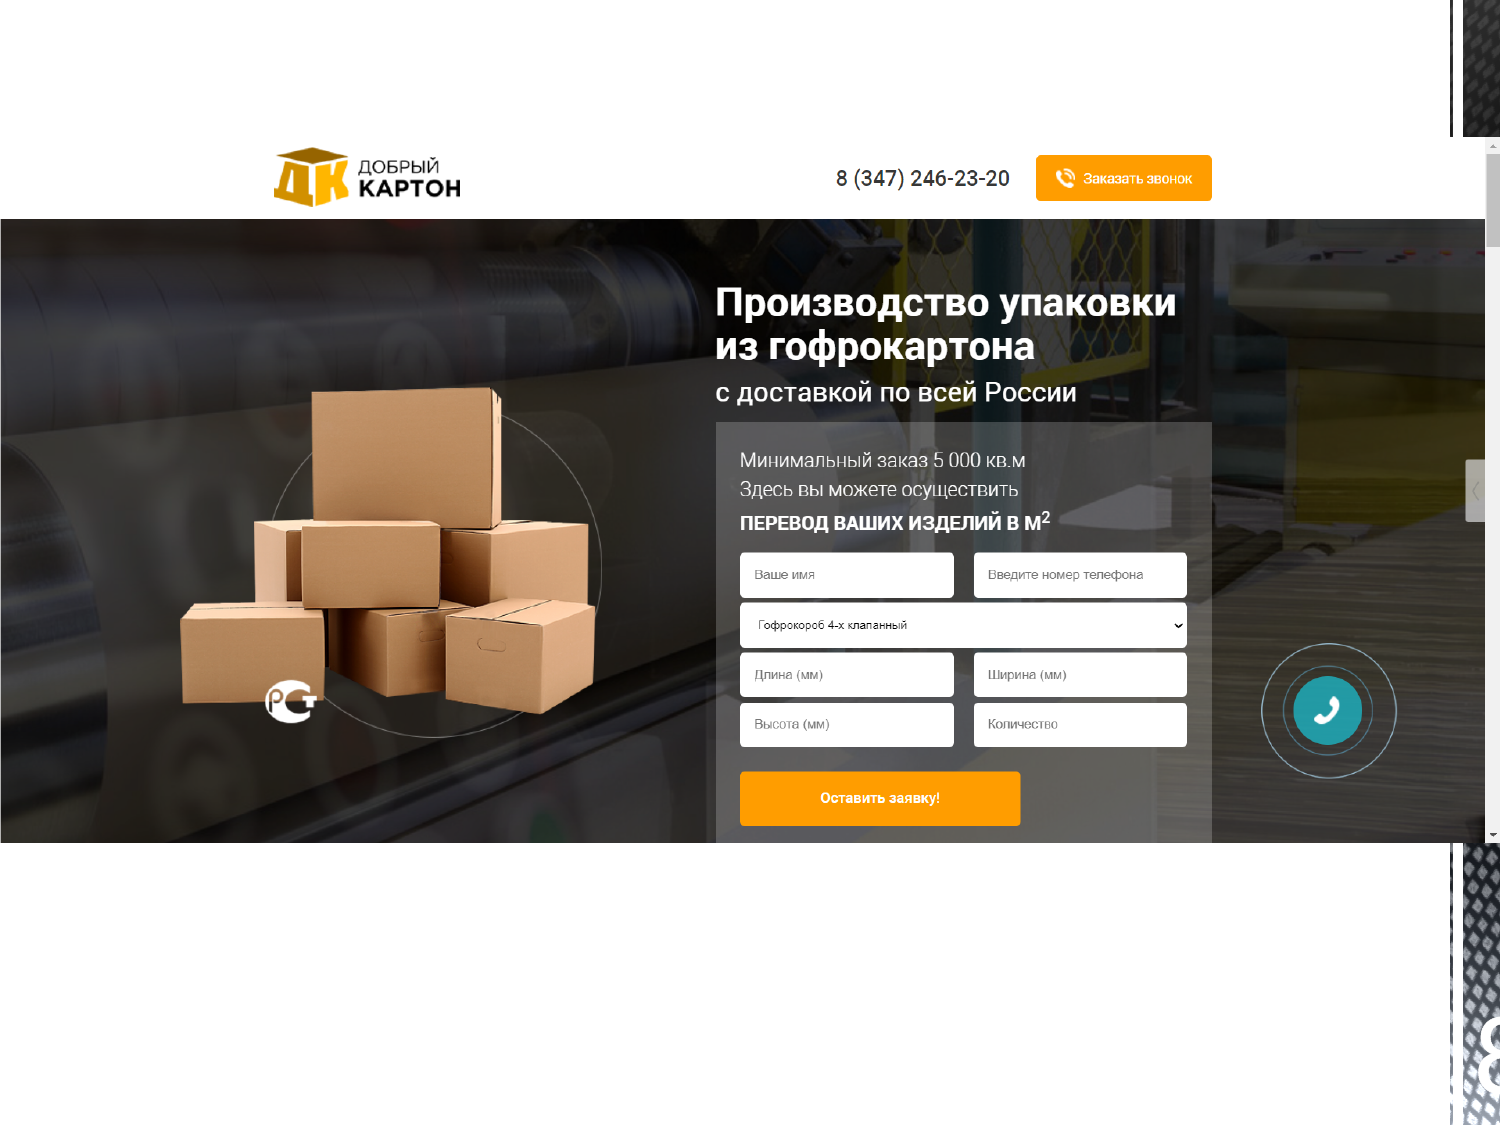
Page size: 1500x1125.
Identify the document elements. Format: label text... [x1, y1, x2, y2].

picture [0, 0, 1500, 1125]
text_box 8 [1466, 973, 1489, 1124]
